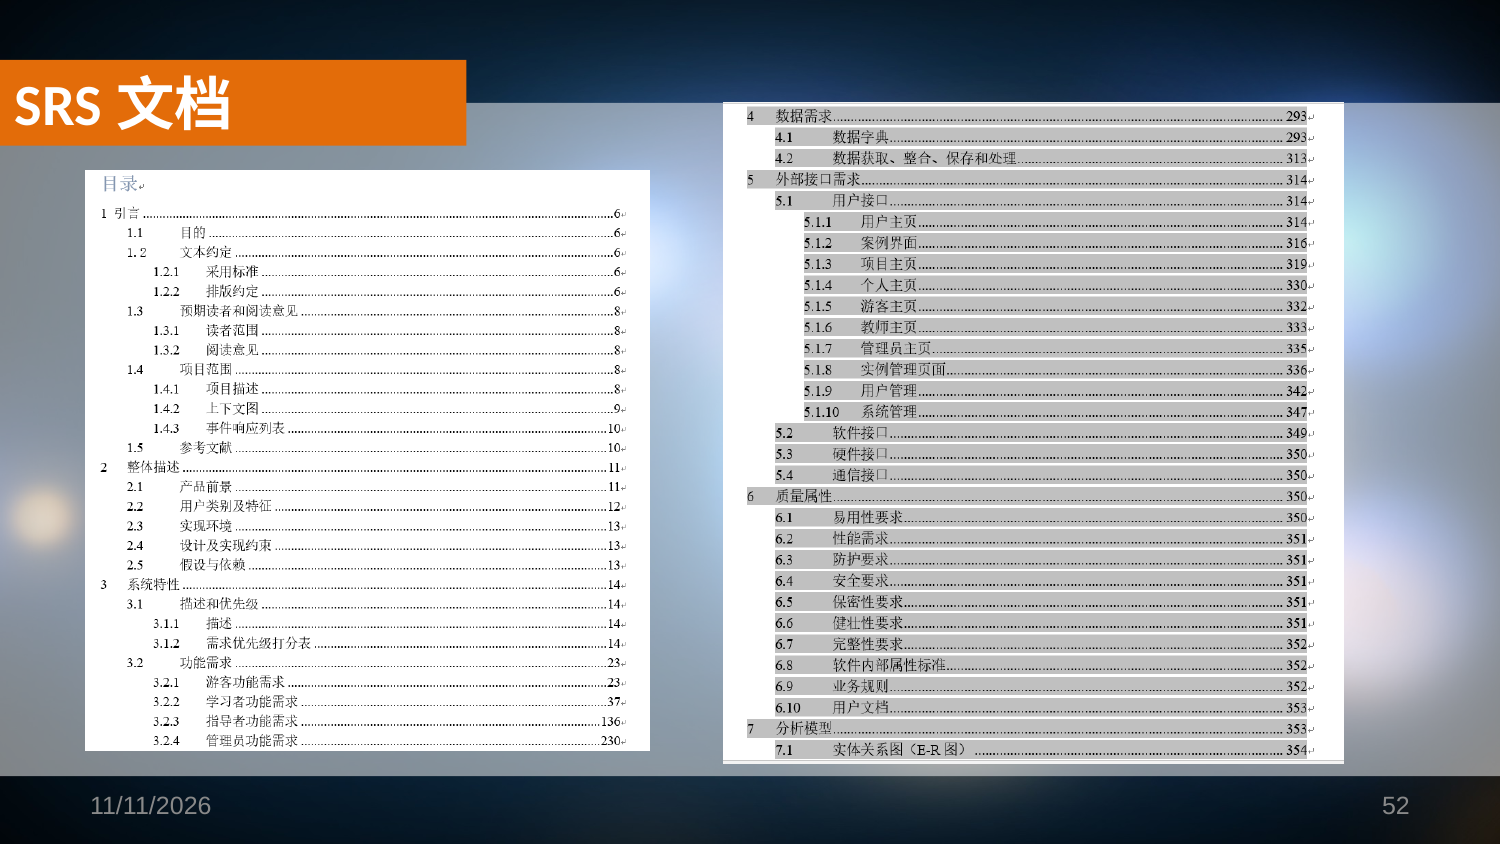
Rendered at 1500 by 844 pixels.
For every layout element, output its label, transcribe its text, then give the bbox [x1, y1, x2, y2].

picture [0, 777, 1500, 844]
picture [85, 170, 650, 752]
text_box [0, 102, 1500, 777]
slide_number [74, 781, 426, 828]
slide_number 52 [1074, 781, 1426, 828]
picture [0, 0, 1500, 764]
text_box SRS文档 [0, 59, 490, 145]
